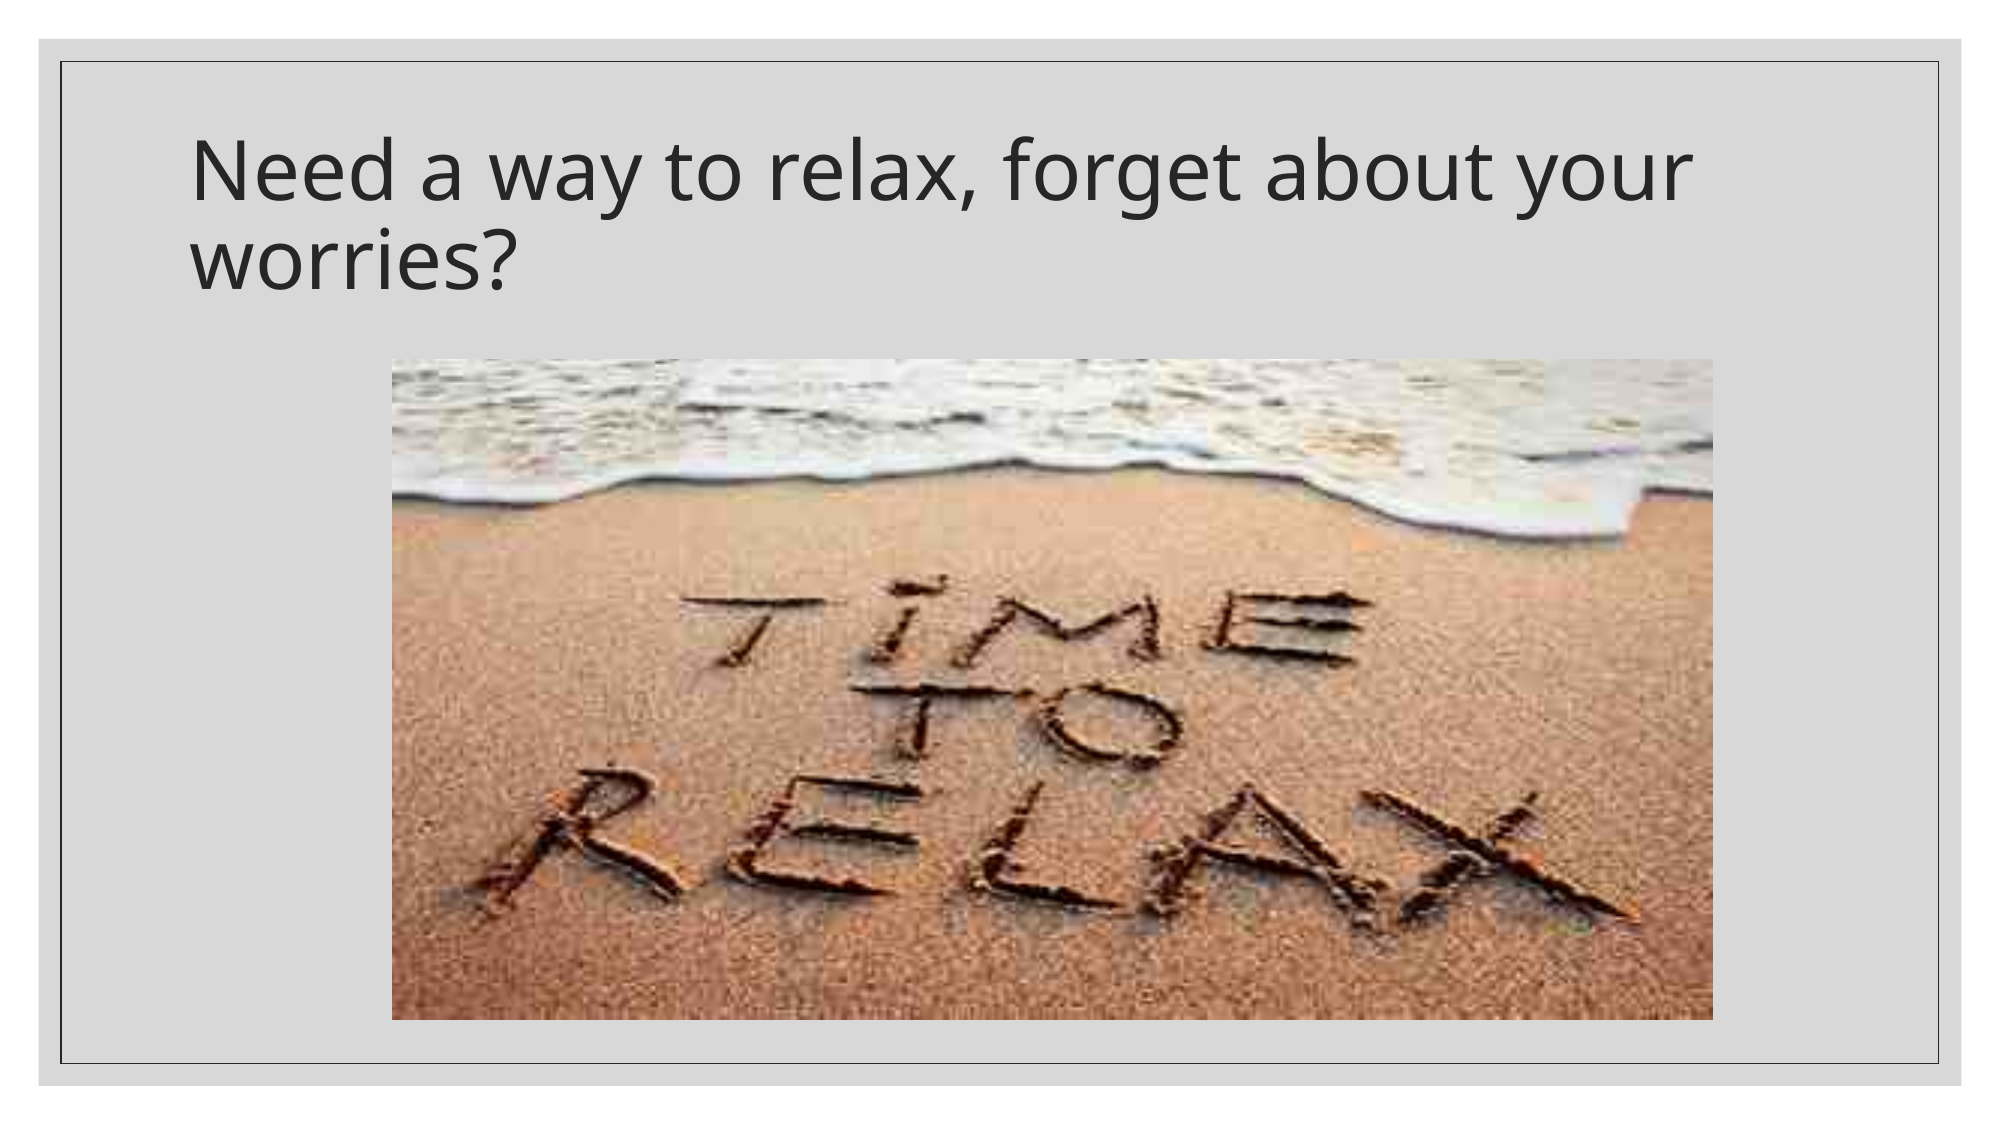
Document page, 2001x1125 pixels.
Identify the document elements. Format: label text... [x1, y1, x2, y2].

title Need a way to relax, forget about your worries? [174, 105, 1825, 331]
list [392, 359, 1713, 1020]
